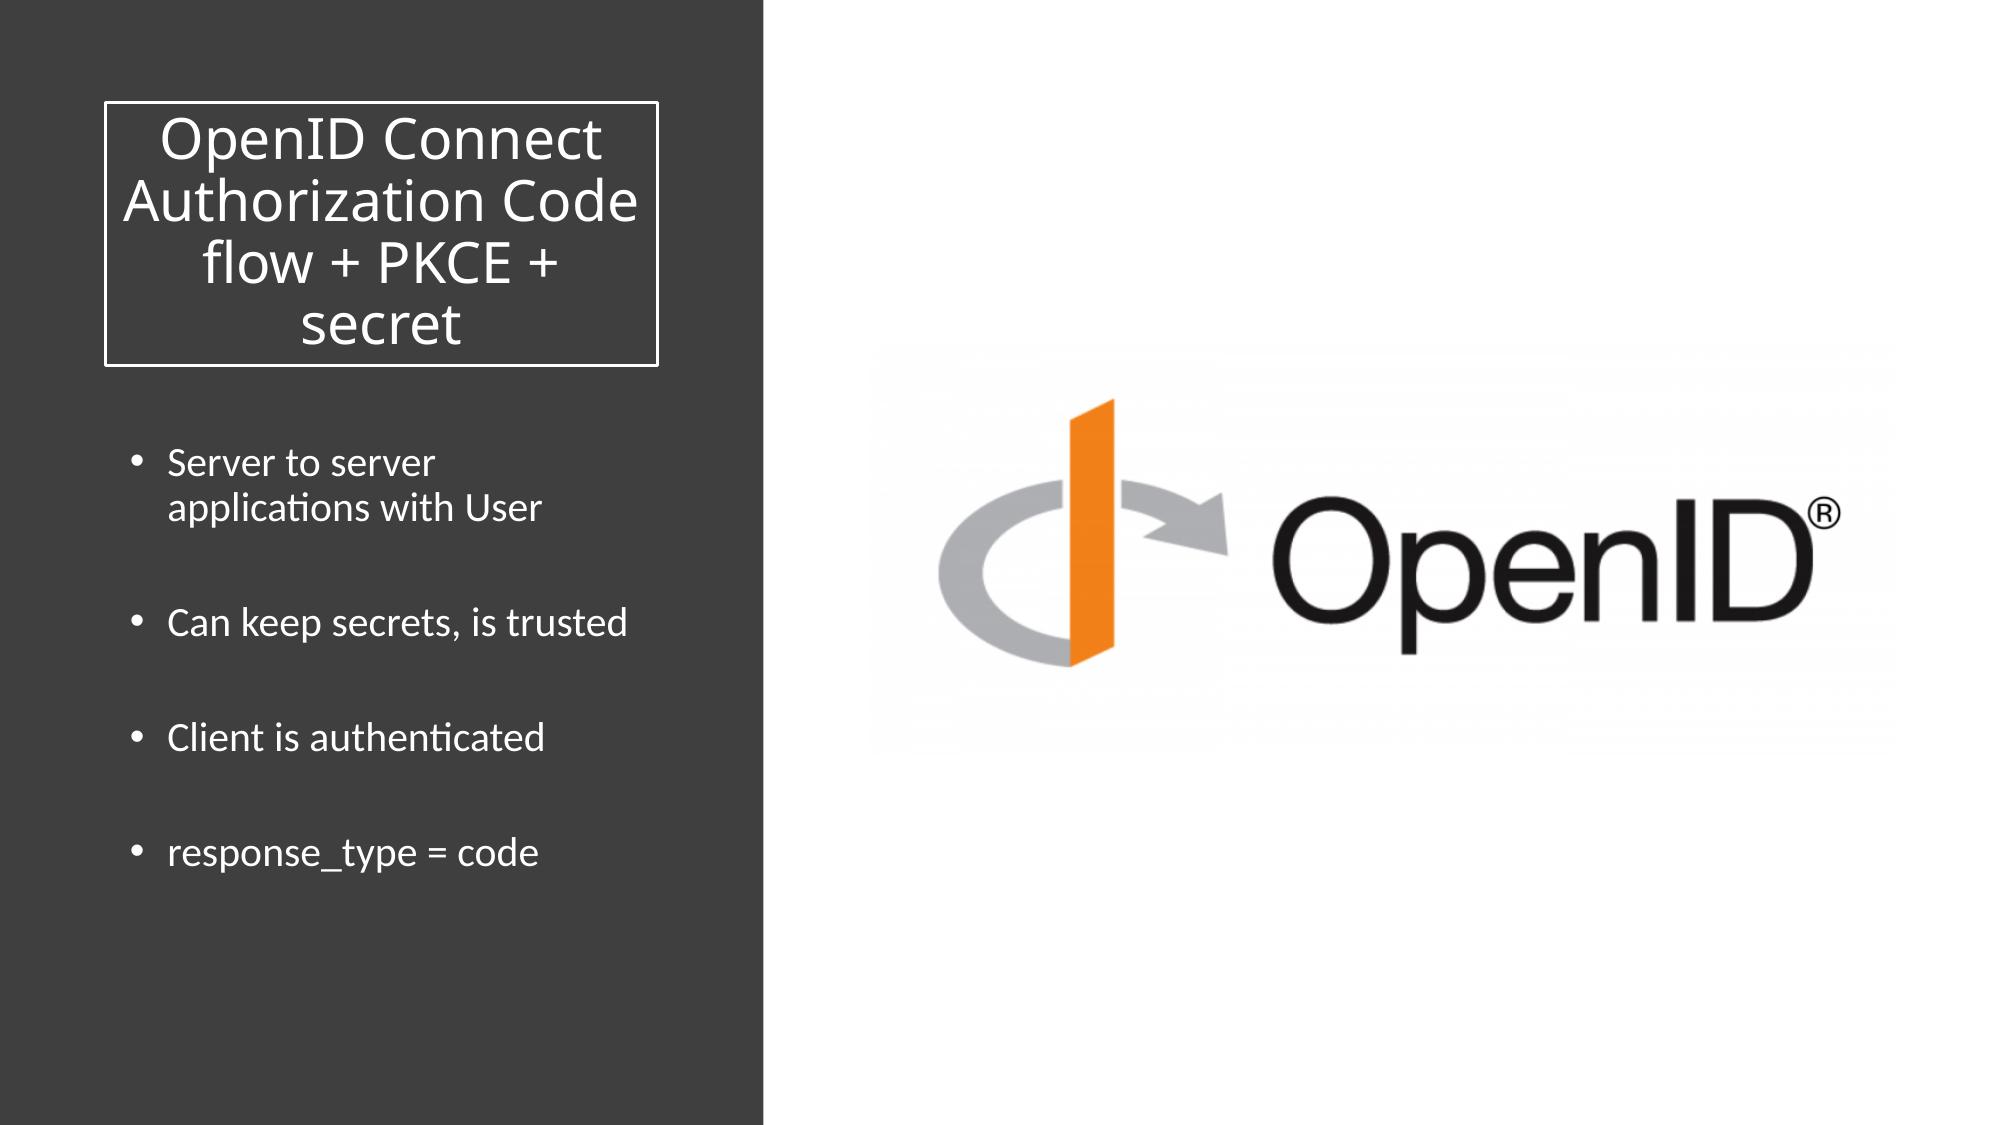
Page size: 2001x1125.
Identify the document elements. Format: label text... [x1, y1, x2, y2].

text_box [0, 0, 764, 1125]
picture [869, 344, 1895, 755]
text_box Server to server applications with User Can keep secrets, is trusted Client is authenticated response_type = code [105, 432, 658, 993]
text_box OpenID Connect Authorization Code flow + PKCE + secret [105, 102, 658, 366]
